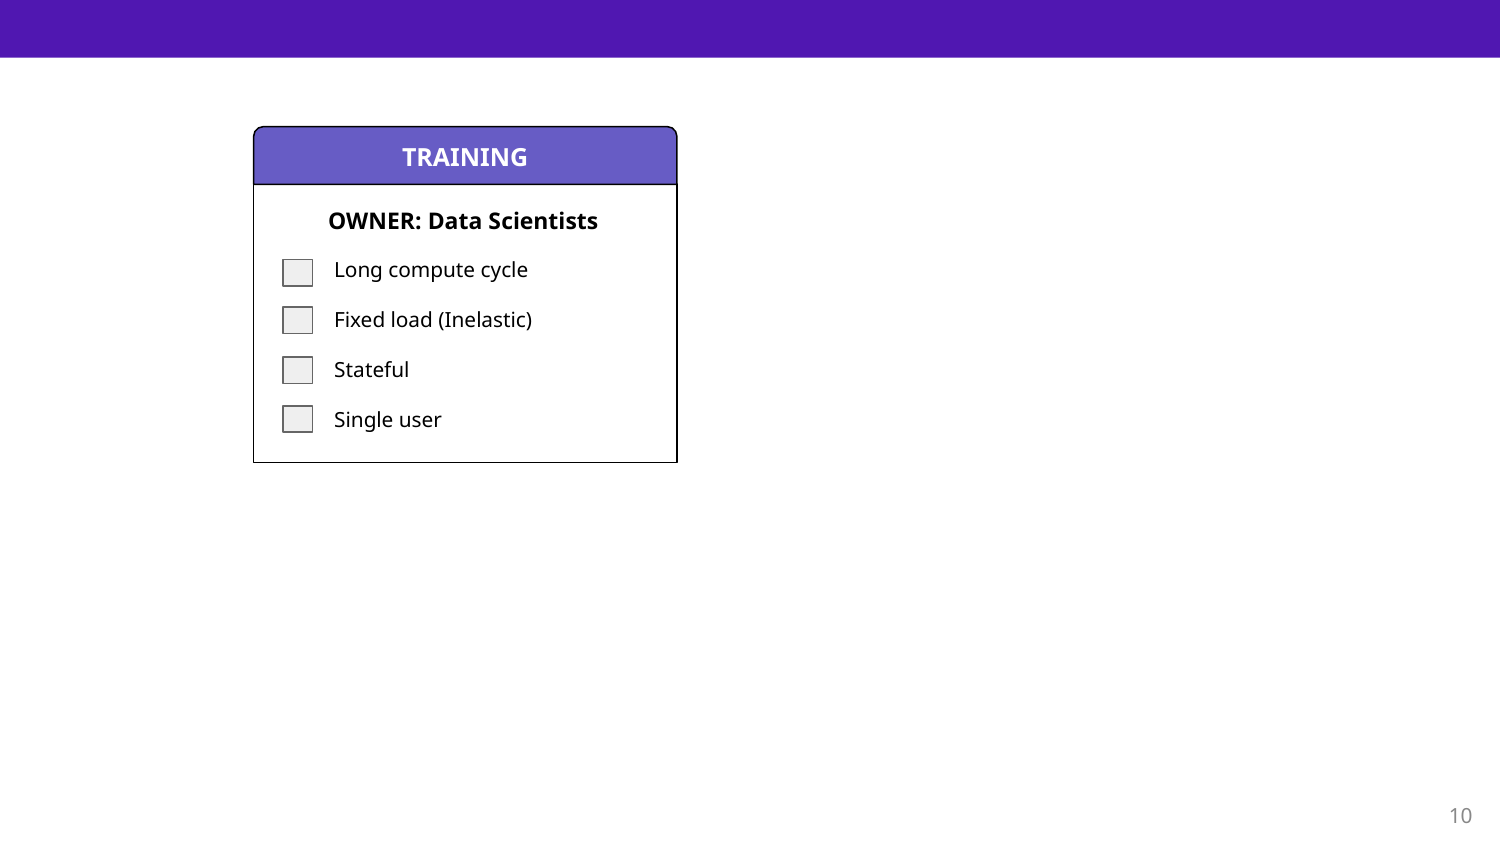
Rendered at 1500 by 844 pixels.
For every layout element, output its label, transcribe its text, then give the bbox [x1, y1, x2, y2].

text_box Fixed load (Inelastic) [319, 291, 677, 337]
text_box [253, 185, 677, 463]
text_box [282, 259, 313, 286]
text_box [282, 357, 313, 384]
text_box Long compute cycle [319, 241, 677, 287]
text_box [282, 405, 313, 433]
text_box TRAINING [253, 126, 677, 185]
text_box Single user [319, 391, 677, 437]
text_box OWNER: Data Scientists [251, 191, 676, 237]
text_box [0, 0, 1500, 58]
text_box Stateful [319, 341, 677, 387]
text_box [282, 307, 313, 334]
slide_number 10 [1137, 794, 1488, 840]
